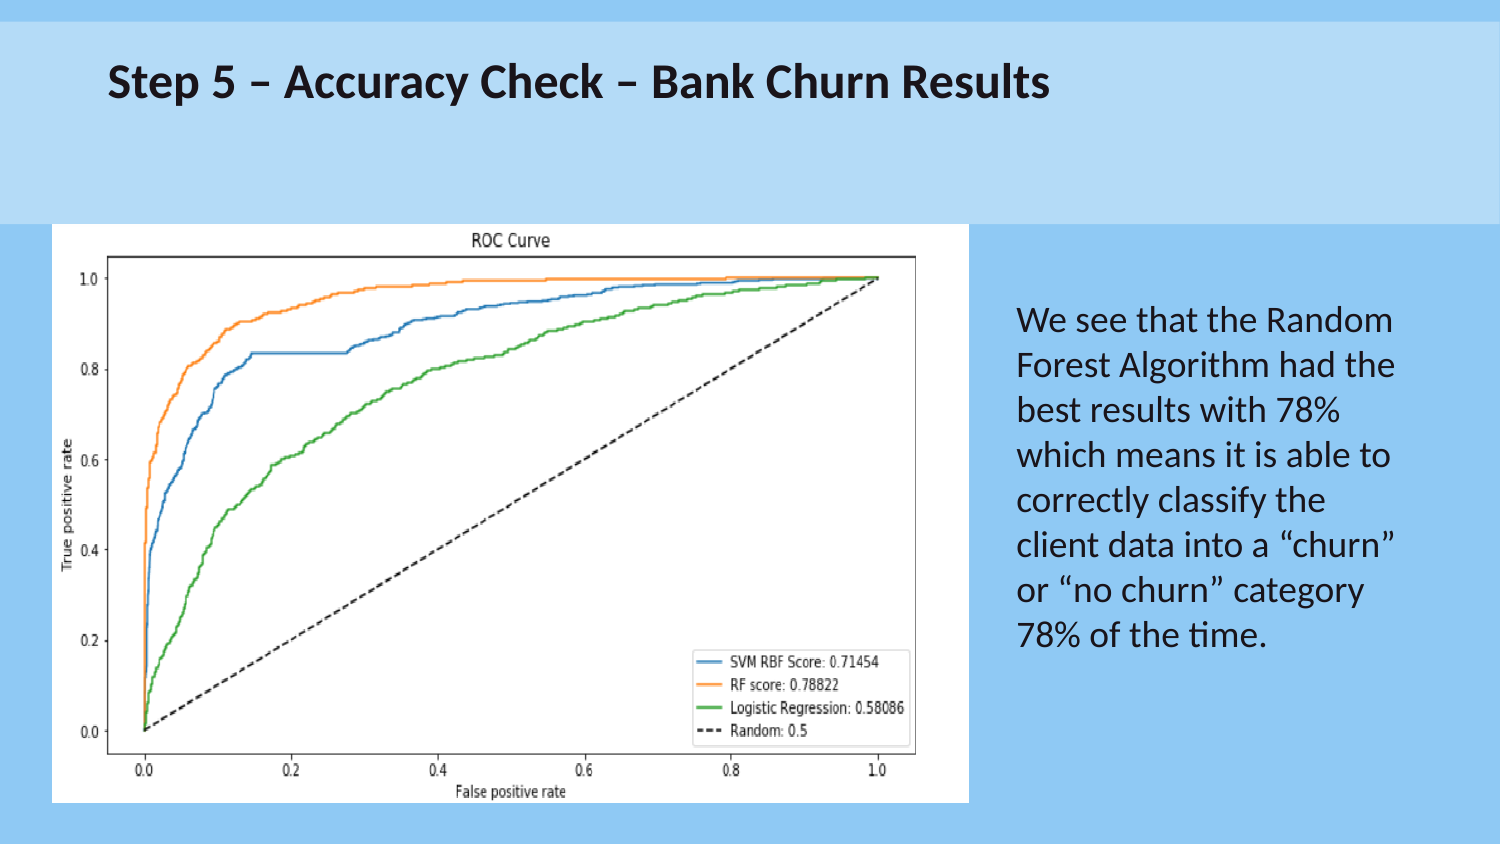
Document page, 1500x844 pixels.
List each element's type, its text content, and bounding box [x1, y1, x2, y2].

text_box Step 5 – Accuracy Check – Bank Churn Results [93, 40, 1452, 116]
picture [51, 224, 970, 804]
text_box We see that the Random Forest Algorithm had the best results with 78% which means it is able to correctly classify the client data into a “churn” or “no churn” category 78% of the time. [1001, 287, 1418, 663]
